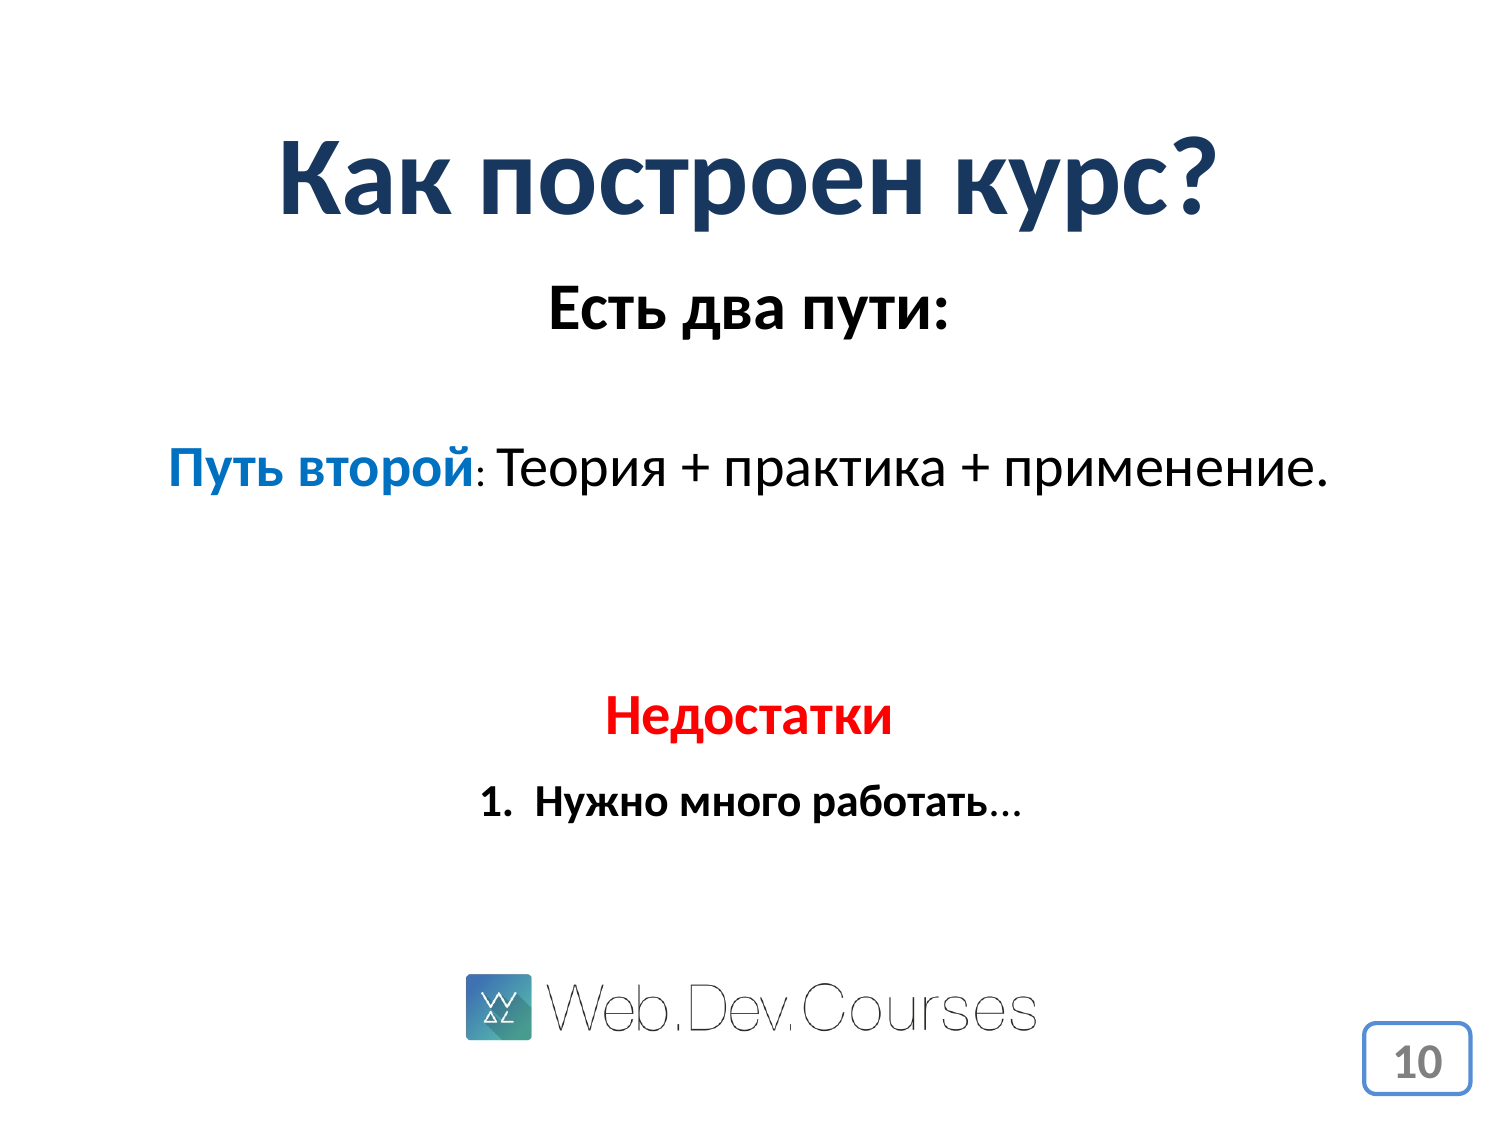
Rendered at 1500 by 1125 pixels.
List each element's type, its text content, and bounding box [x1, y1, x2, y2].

text_box Недостатки [590, 668, 910, 754]
picture [453, 963, 1047, 1050]
text_box Нужно много работать... [442, 763, 1069, 833]
text_box Путь второй: Теория + практика + применение. [112, 420, 1388, 506]
text_box Есть два пути: [534, 255, 966, 351]
text_box Как построен курс? [112, 78, 1388, 261]
slide_number 10 [1362, 1021, 1473, 1097]
